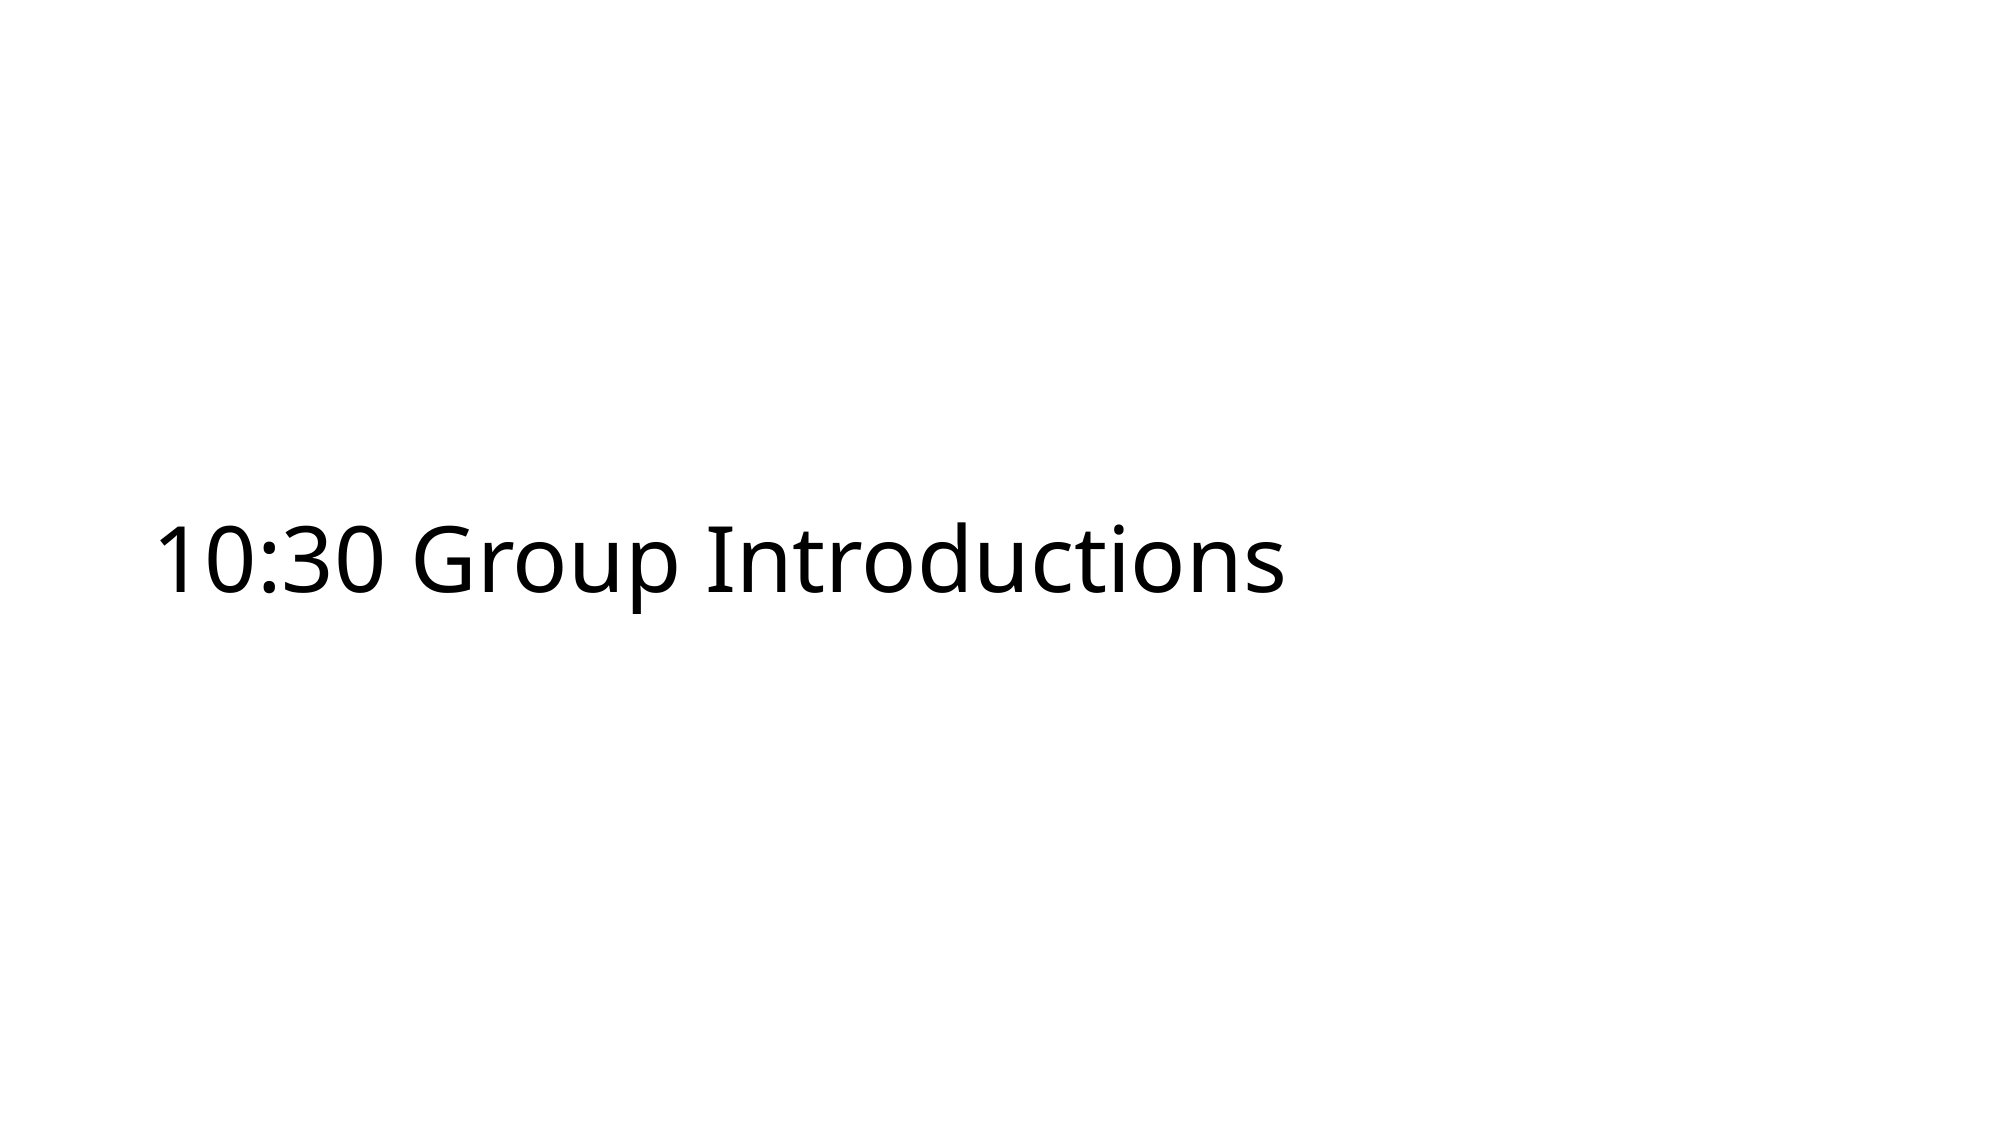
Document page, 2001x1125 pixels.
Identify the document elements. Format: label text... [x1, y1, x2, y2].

title 10:30 Group Introductions [137, 453, 1863, 672]
